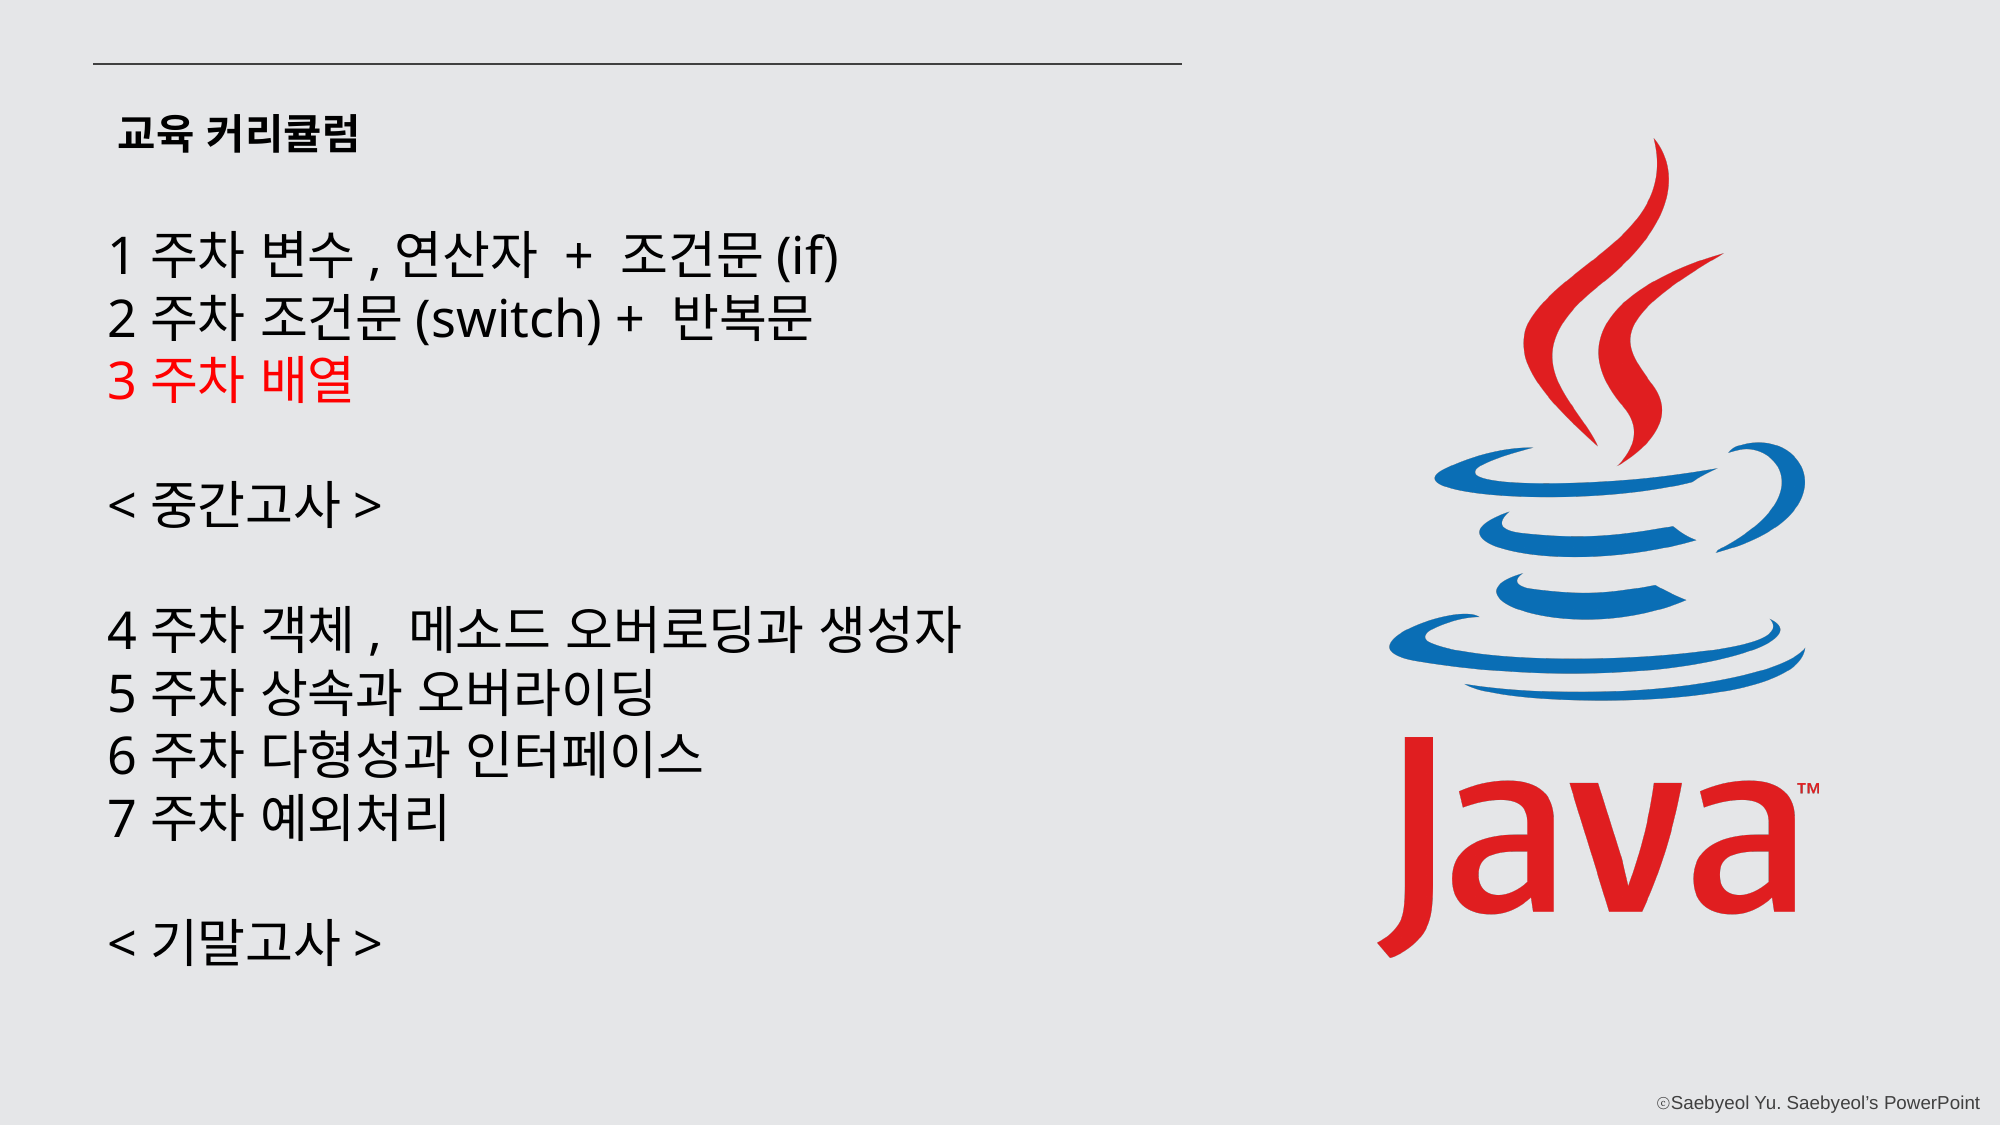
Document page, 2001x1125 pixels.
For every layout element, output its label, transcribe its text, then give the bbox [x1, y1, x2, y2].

picture [1377, 138, 1819, 958]
text_box 교육 커리큘럼 [103, 100, 376, 166]
text_box 1주차 변수,연산자 + 조건문(if) 2주차 조건문(switch) + 반복문 3주차 배열 <중간고사> 4주차 객체, 메소드 오버로딩과 생성자 5주차 상속과 오버라이딩 6주차 다형성과 인터페이스 7주차 예외처리 <기말고사> [93, 215, 1057, 980]
